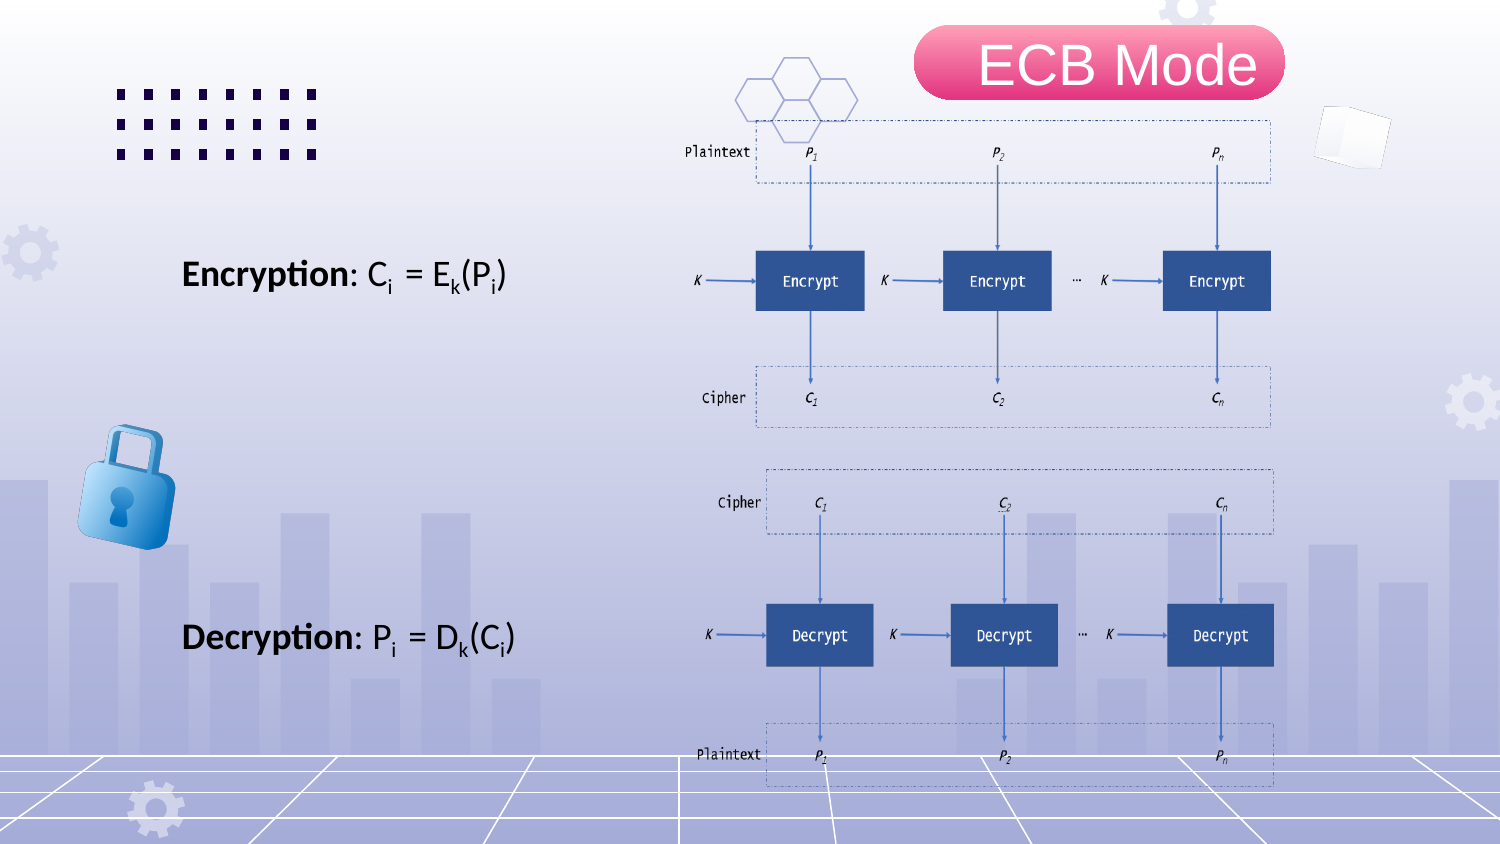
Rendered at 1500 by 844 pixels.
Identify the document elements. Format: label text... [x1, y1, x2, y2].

picture [72, 418, 186, 557]
text_box Decryption: Pi = Dk(Ci) [175, 593, 584, 662]
picture [677, 120, 1271, 429]
picture [688, 469, 1274, 787]
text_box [735, 57, 858, 119]
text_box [116, 88, 316, 161]
text_box ECB Mode [913, 24, 1286, 100]
text_box Encryption: Ci = Ek(Pi) [175, 231, 584, 299]
picture [1291, 88, 1411, 187]
